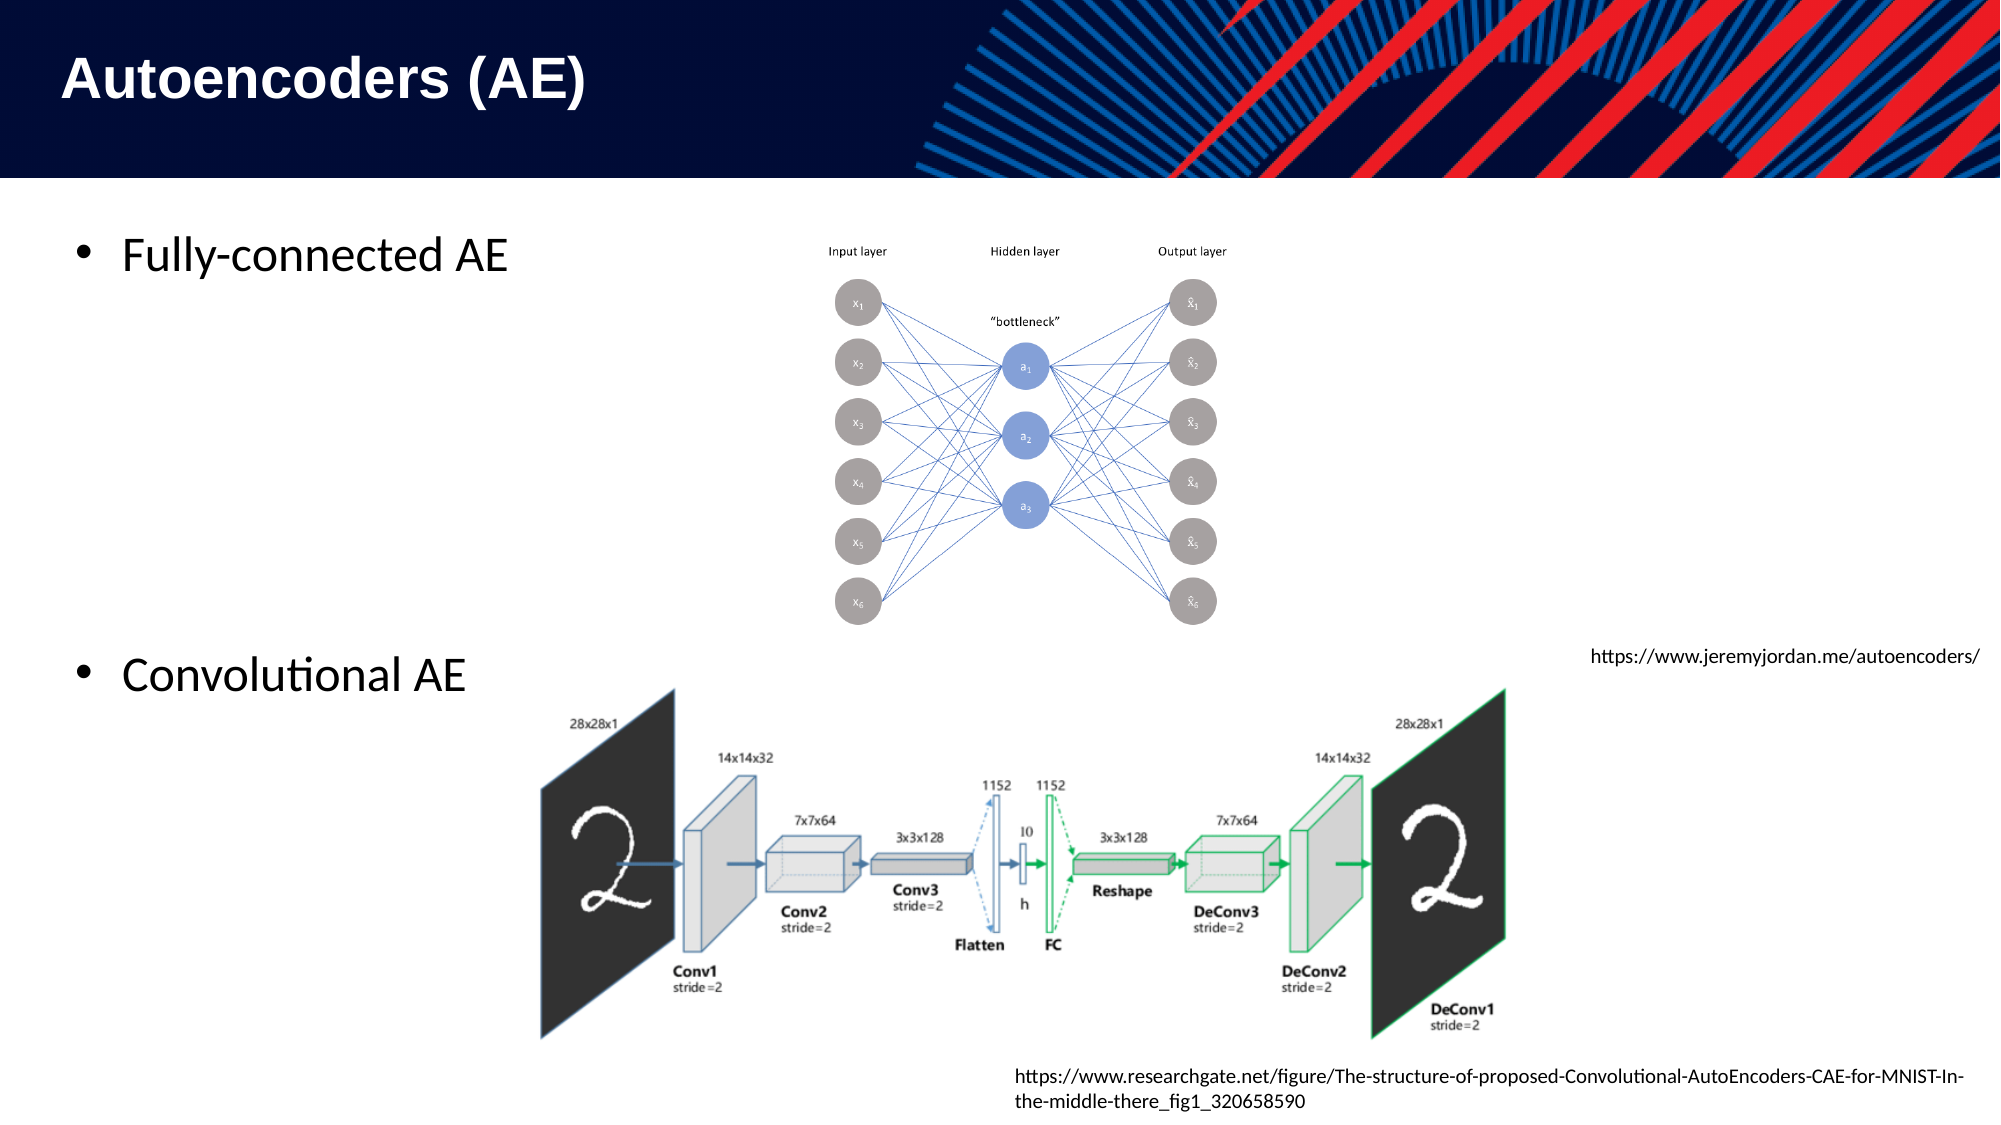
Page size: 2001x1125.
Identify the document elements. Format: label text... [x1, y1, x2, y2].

picture [734, 236, 1311, 635]
text_box Fully-connected AE Convolutional AE [60, 213, 1401, 949]
picture [0, 0, 2000, 178]
text_box https://www.jeremyjordan.me/autoencoders/ [1575, 634, 1996, 675]
picture [531, 683, 1514, 1043]
text_box https://www.researchgate.net/figure/The-structure-of-proposed-Convolutional-AutoEncoders-CAE-for-MNIST-In-the-middle-there_fig1_320658590 [999, 1055, 2000, 1121]
